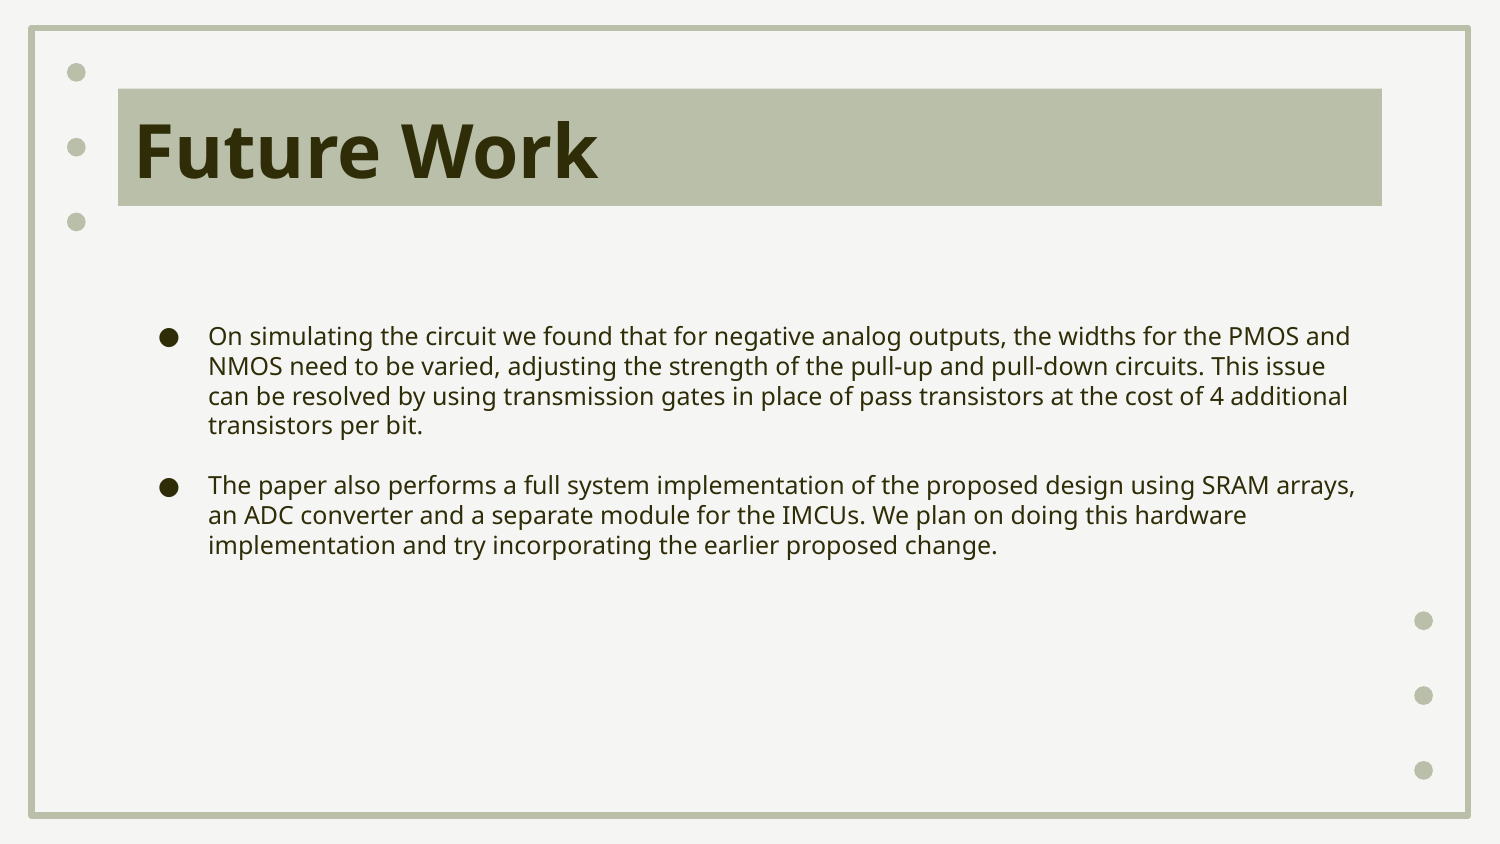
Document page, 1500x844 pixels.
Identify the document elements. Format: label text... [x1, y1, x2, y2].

list On simulating the circuit we found that for negative analog outputs, the widths for the PMOS and NMOS need to be varied, adjusting the strength of the pull-up and pull-down circuits. This issue can be resolved by using transmission gates in place of pass transistors at the cost of 4 additional transistors per bit. The paper also performs a full system implementation of the proposed design using SRAM arrays, an ADC converter and a separate module for the IMCUs. We plan on doing this hardware implementation and try incorporating the earlier proposed change. [118, 305, 1382, 632]
title Future Work [118, 88, 1382, 206]
